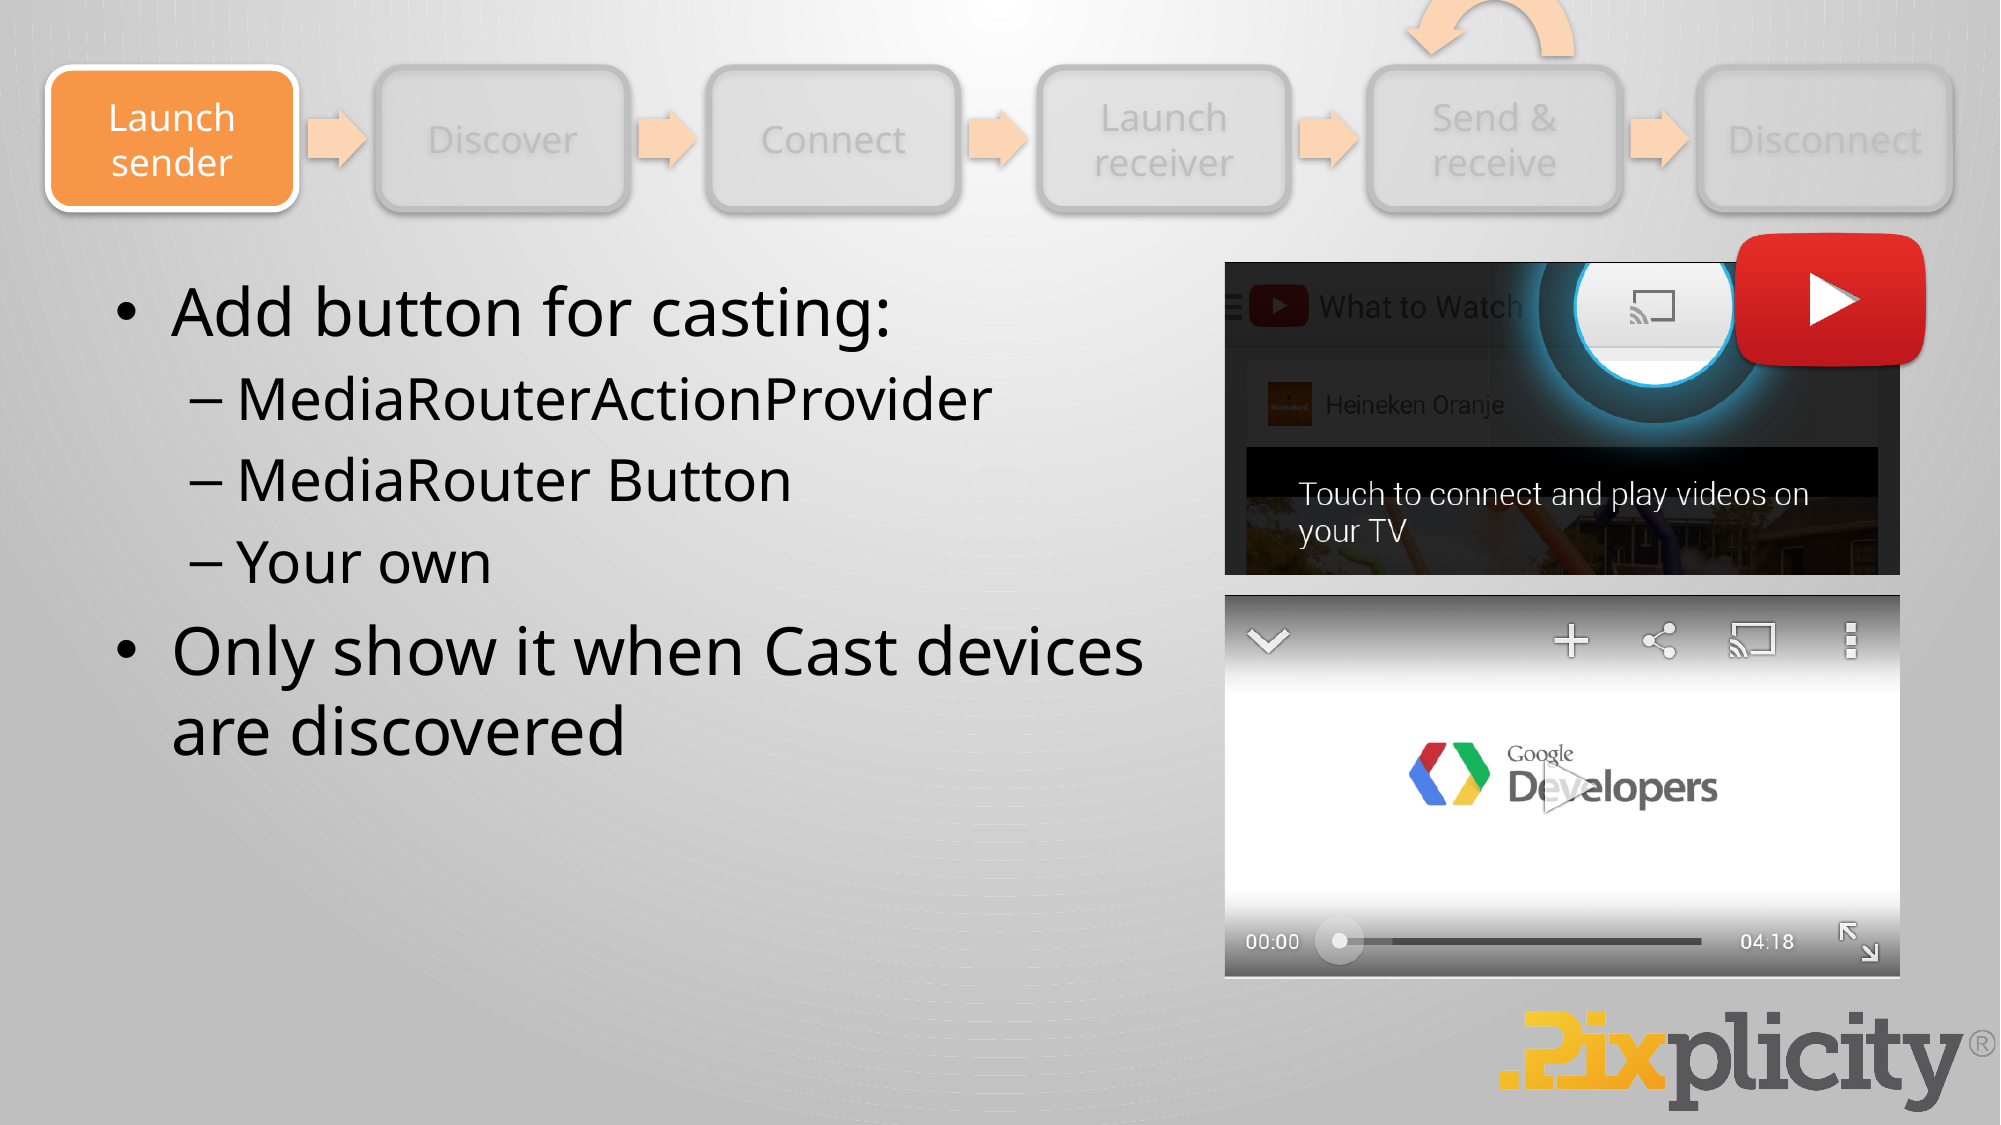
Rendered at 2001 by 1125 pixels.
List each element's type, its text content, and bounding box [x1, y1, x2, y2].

list Add button for casting: MediaRouterActionProvider MediaRouter Button Your own Only show it when Cast devices are discovered [99, 262, 1201, 1005]
picture [1224, 203, 1928, 575]
picture [1224, 595, 1901, 979]
picture [1500, 1011, 1996, 1112]
